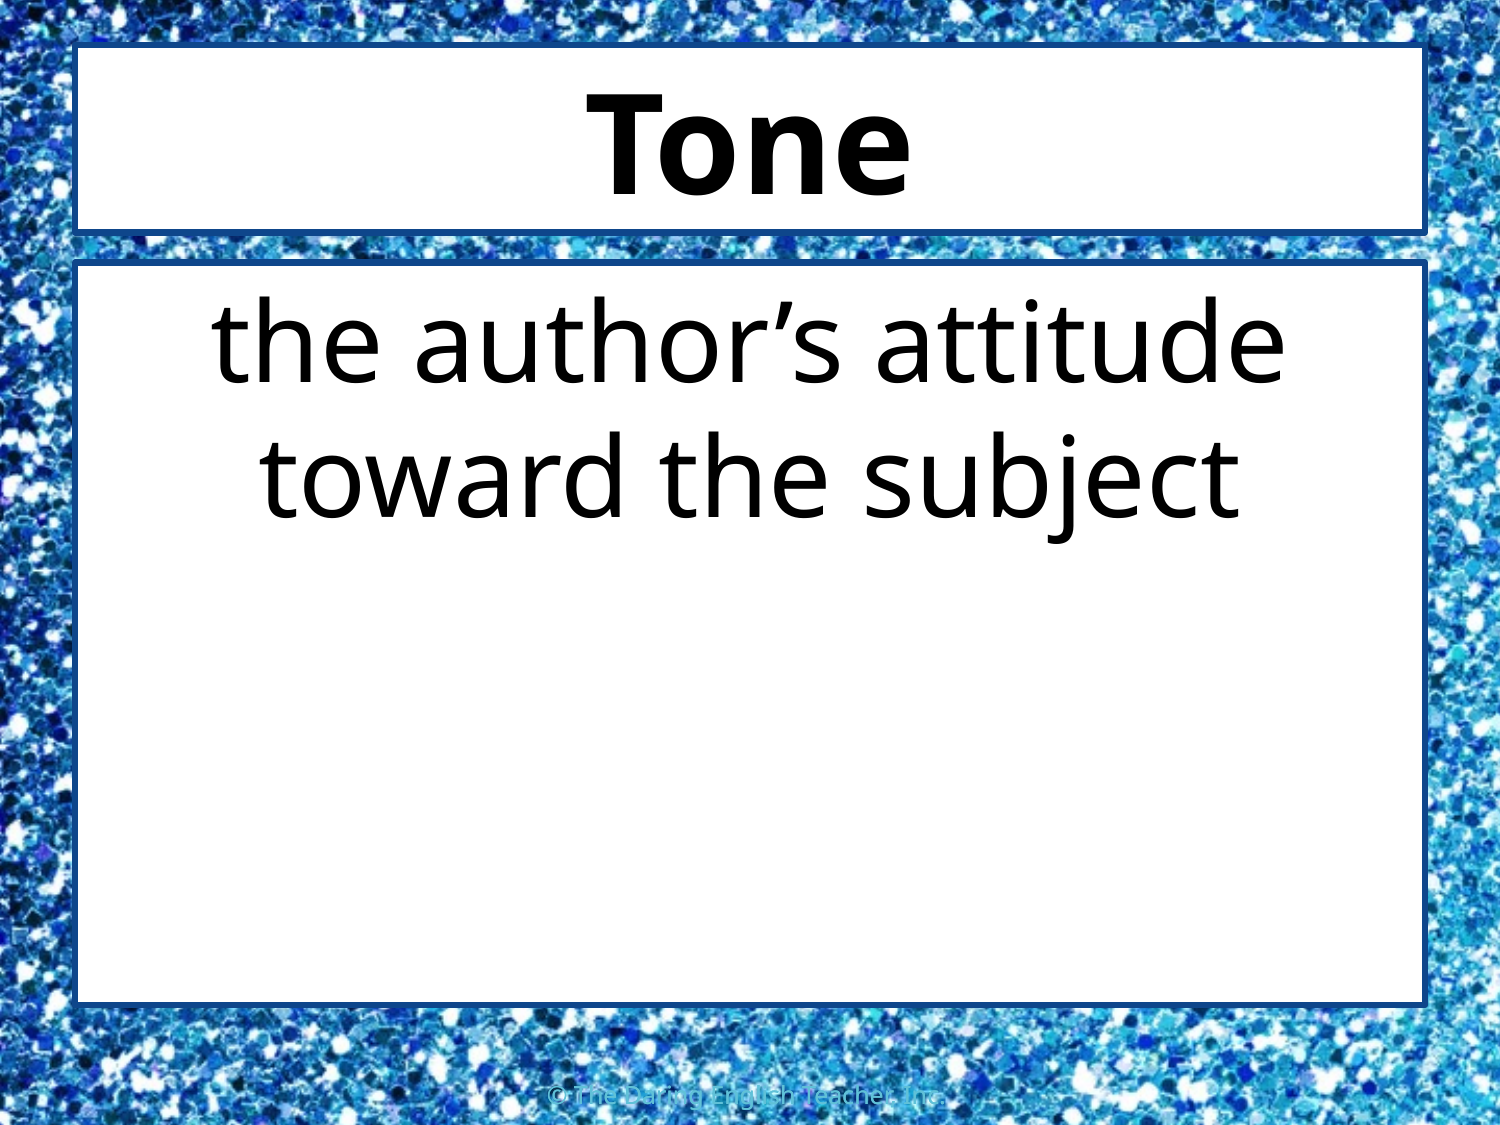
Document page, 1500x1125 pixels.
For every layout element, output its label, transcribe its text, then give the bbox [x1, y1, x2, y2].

picture [0, 0, 1500, 1125]
title Tone [72, 42, 1428, 236]
list the author’s attitude toward the subject [72, 259, 1428, 1008]
